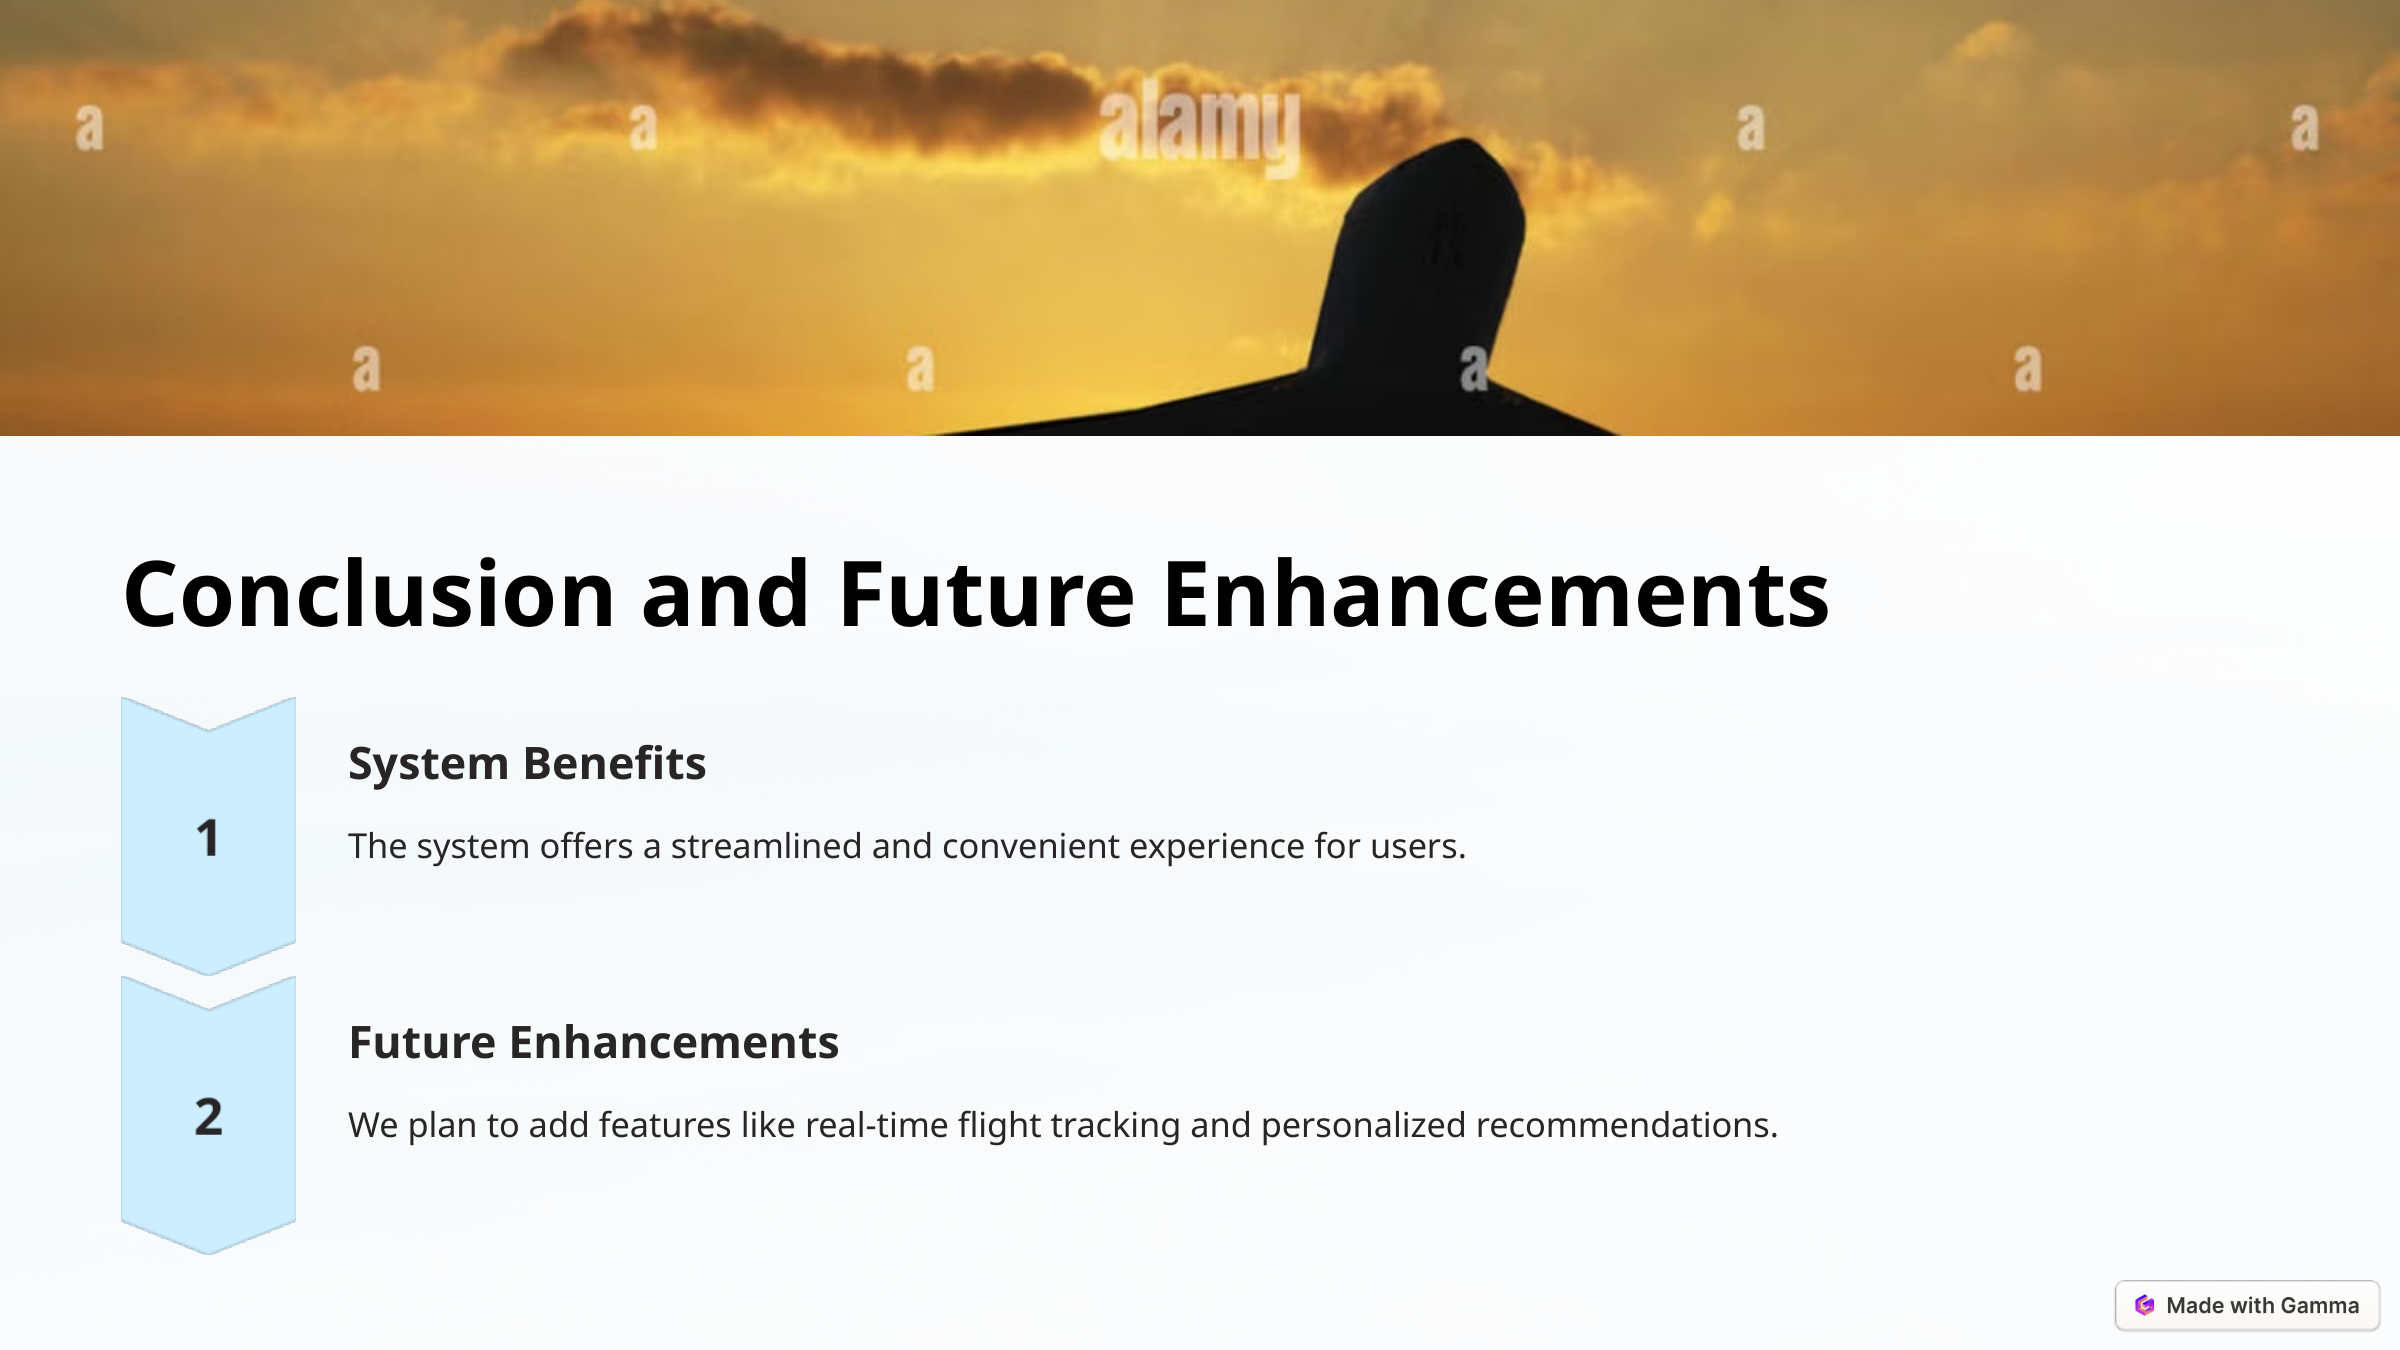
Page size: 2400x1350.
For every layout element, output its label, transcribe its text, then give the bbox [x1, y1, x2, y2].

picture [0, 0, 2400, 436]
text_box Conclusion and Future Enhancements [121, 531, 1728, 646]
text_box Future Enhancements [348, 1010, 812, 1068]
text_box The system offers a streamlined and convenient experience for users. [348, 810, 2278, 866]
text_box We plan to add features like real-time flight tracking and personalized recommendations. [348, 1088, 2278, 1145]
picture [121, 697, 296, 1255]
text_box System Benefits [348, 732, 806, 790]
picture [2106, 1271, 2389, 1339]
